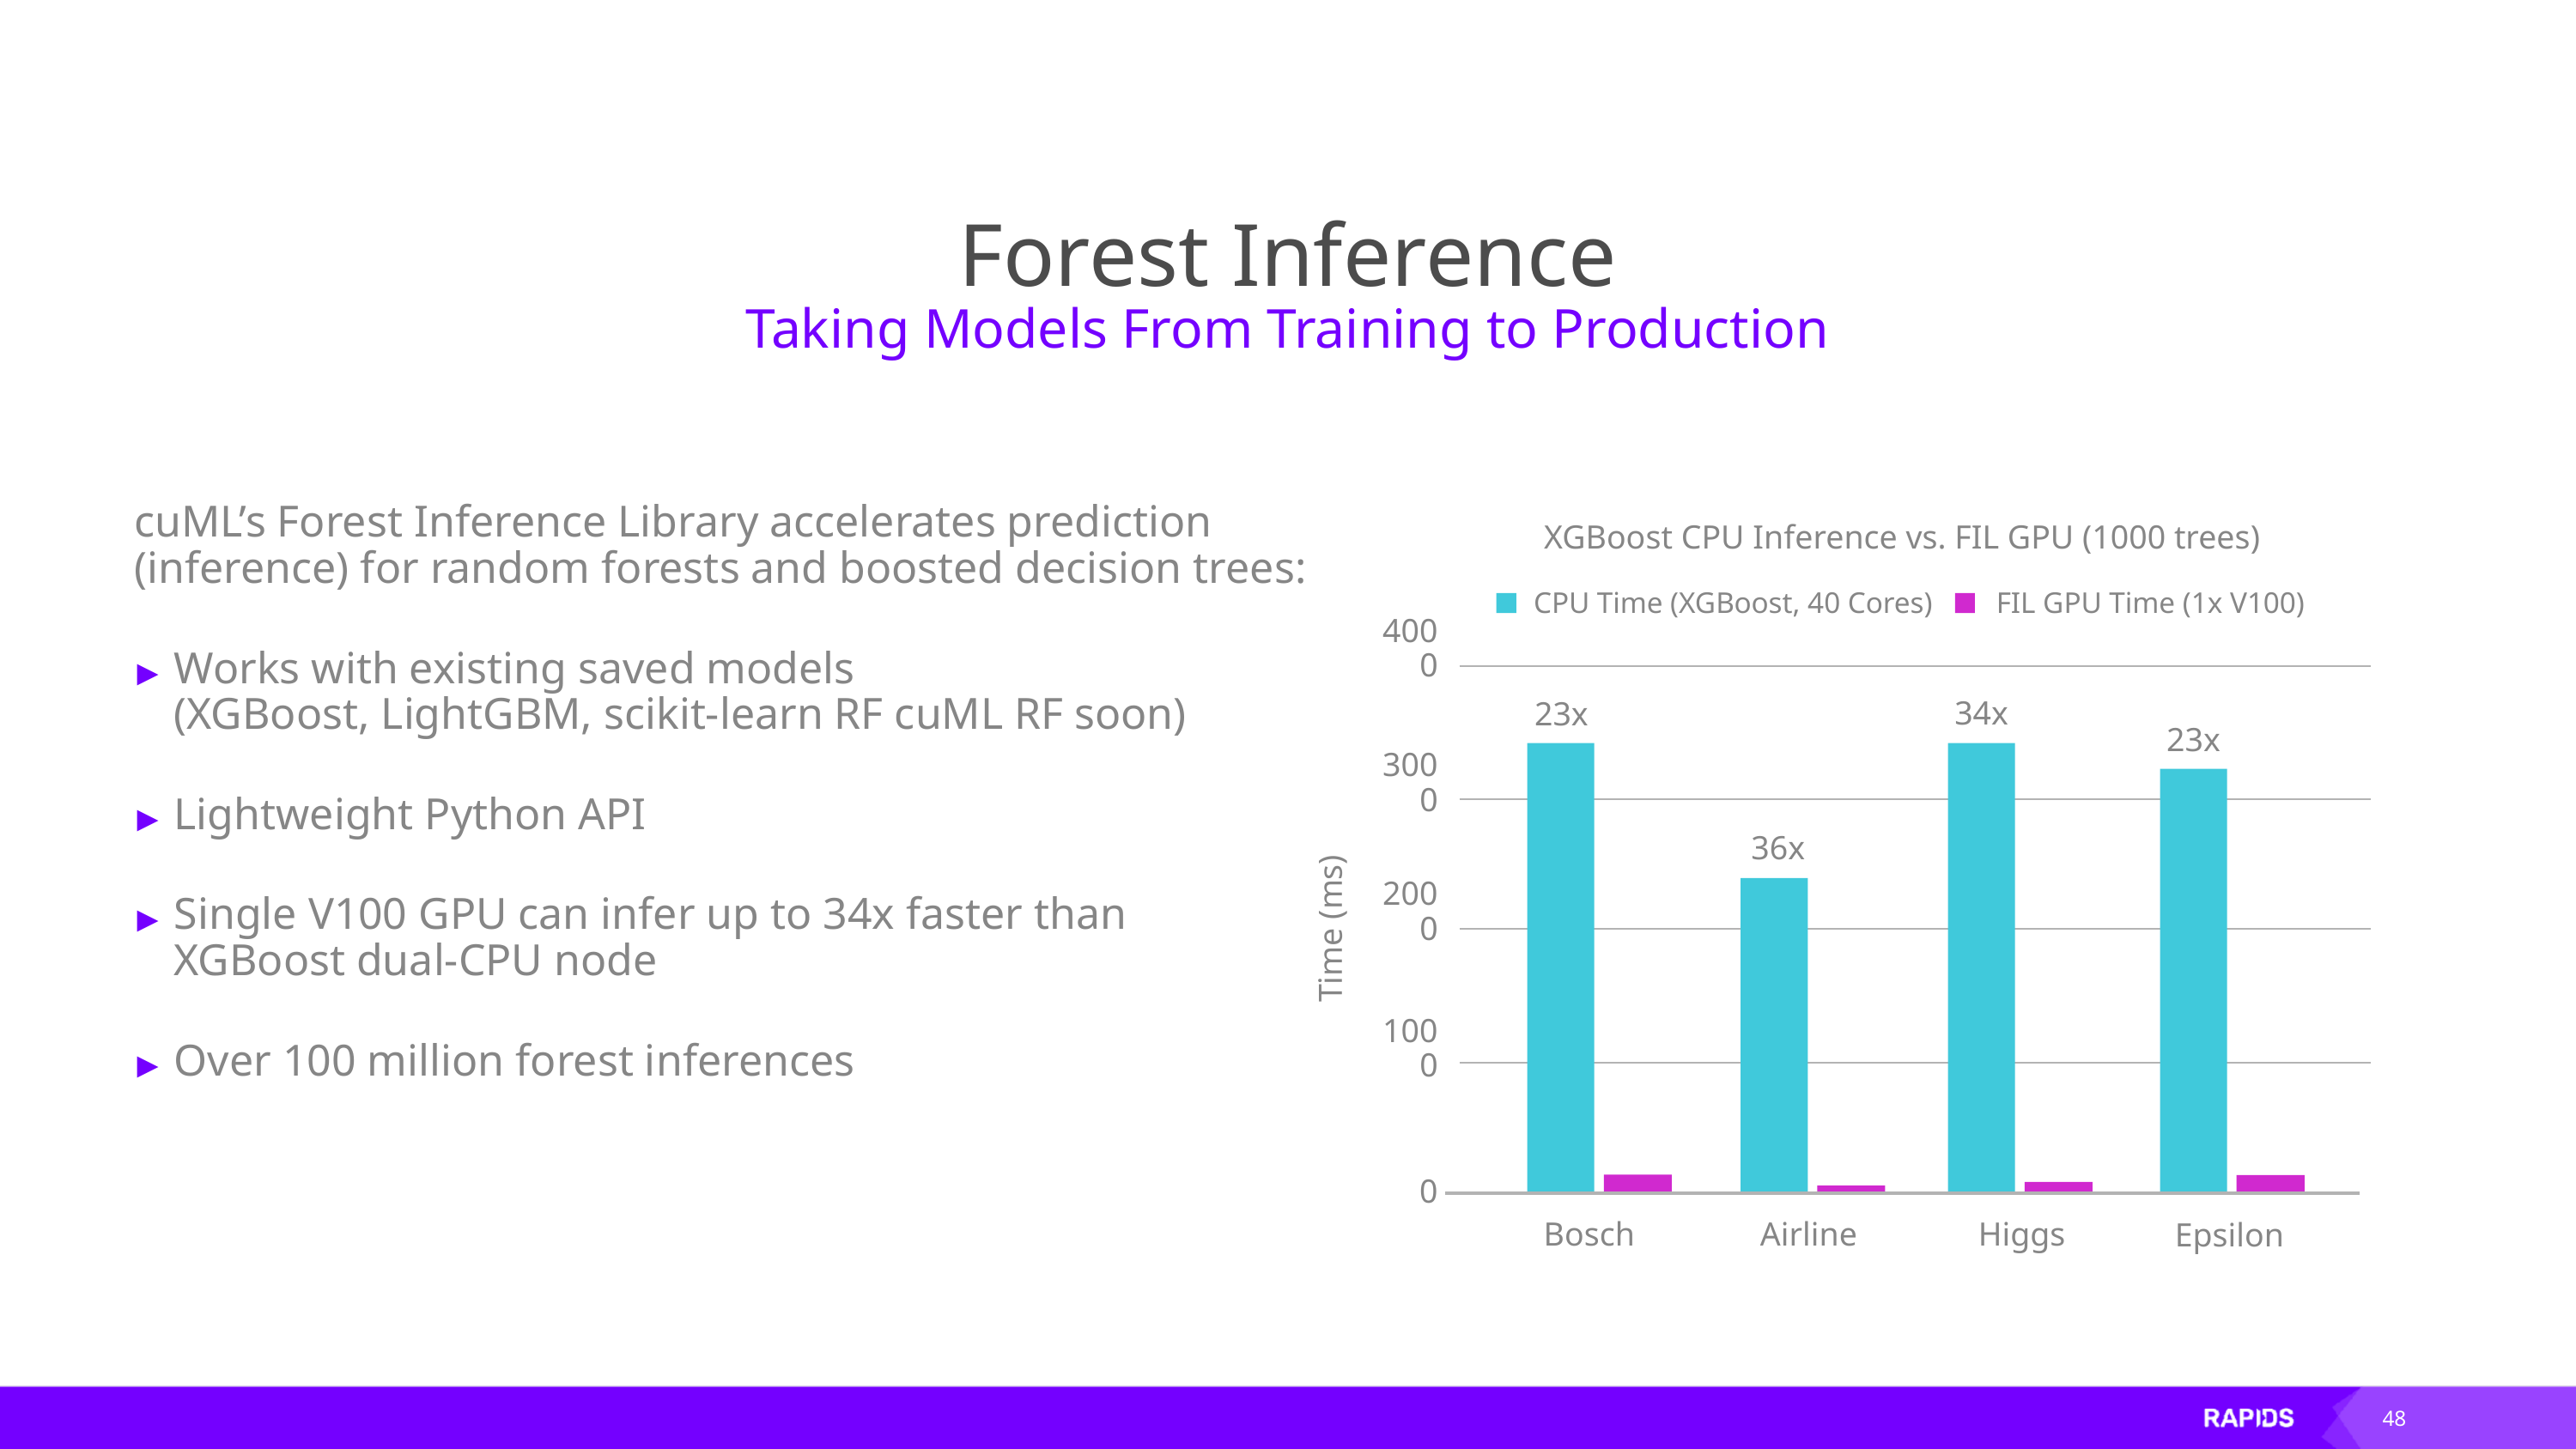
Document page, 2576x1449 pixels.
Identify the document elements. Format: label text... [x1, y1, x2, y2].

list Taking Models From Training to Production [117, 295, 2459, 419]
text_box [1302, 509, 2406, 1265]
list cuML’s Forest Inference Library accelerates prediction (inference) for random forests and boosted decision trees: Works with existing saved models (XGBoost, LightGBM, scikit-learn RF cuML RF soon) Lightweight Python API Single V100 GPU can infer up to 34x faster than XGBoost dual-CPU node Over 100 million forest inferences [121, 493, 1345, 1367]
picture [0, 0, 2576, 1449]
title Forest Inference [117, 173, 2459, 295]
